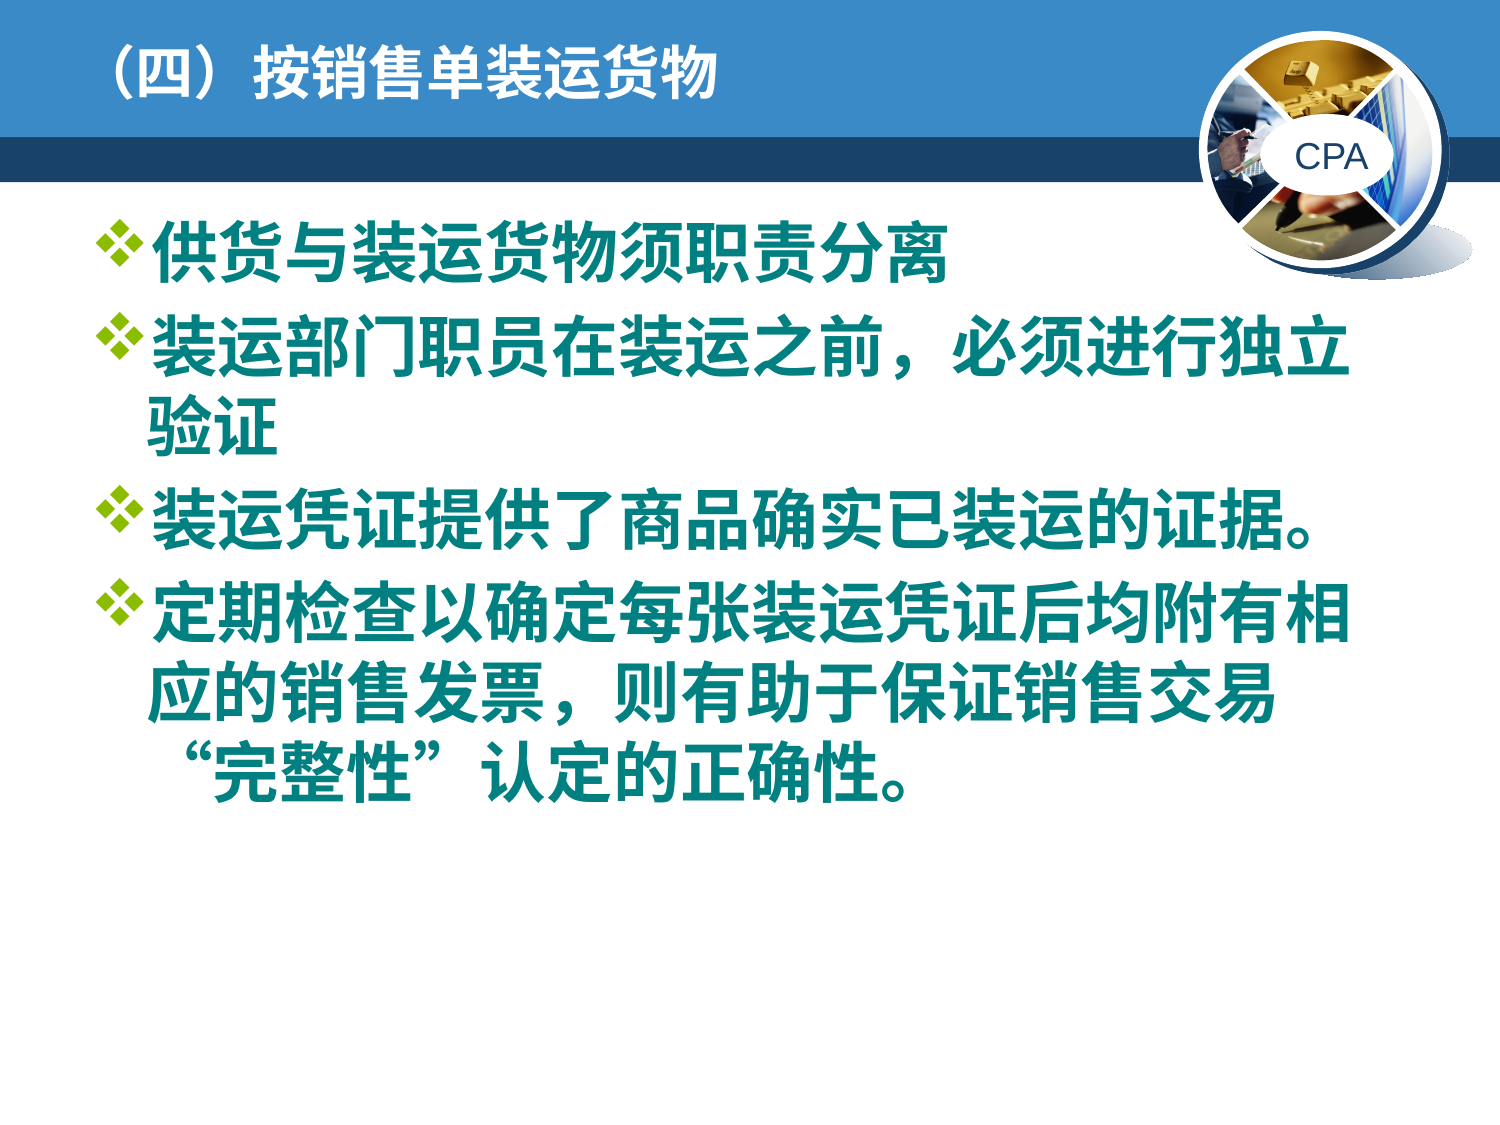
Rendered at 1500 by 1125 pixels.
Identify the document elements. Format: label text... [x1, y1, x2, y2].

picture [1207, 118, 1287, 203]
picture [1338, 41, 1394, 116]
picture [1267, 186, 1369, 203]
picture [1354, 73, 1433, 203]
title （四）按销售单装运货物 [62, 24, 1338, 118]
list 供货与装运货物须职责分离 装运部门职员在装运之前，必须进行独立验证 装运凭证提供了商品确实已装运的证据。 定期检查以确定每张装运凭证后均附有相应的销售发票，则有助于保证销售交易“完整性”认定的正确性。 [75, 203, 1425, 1065]
